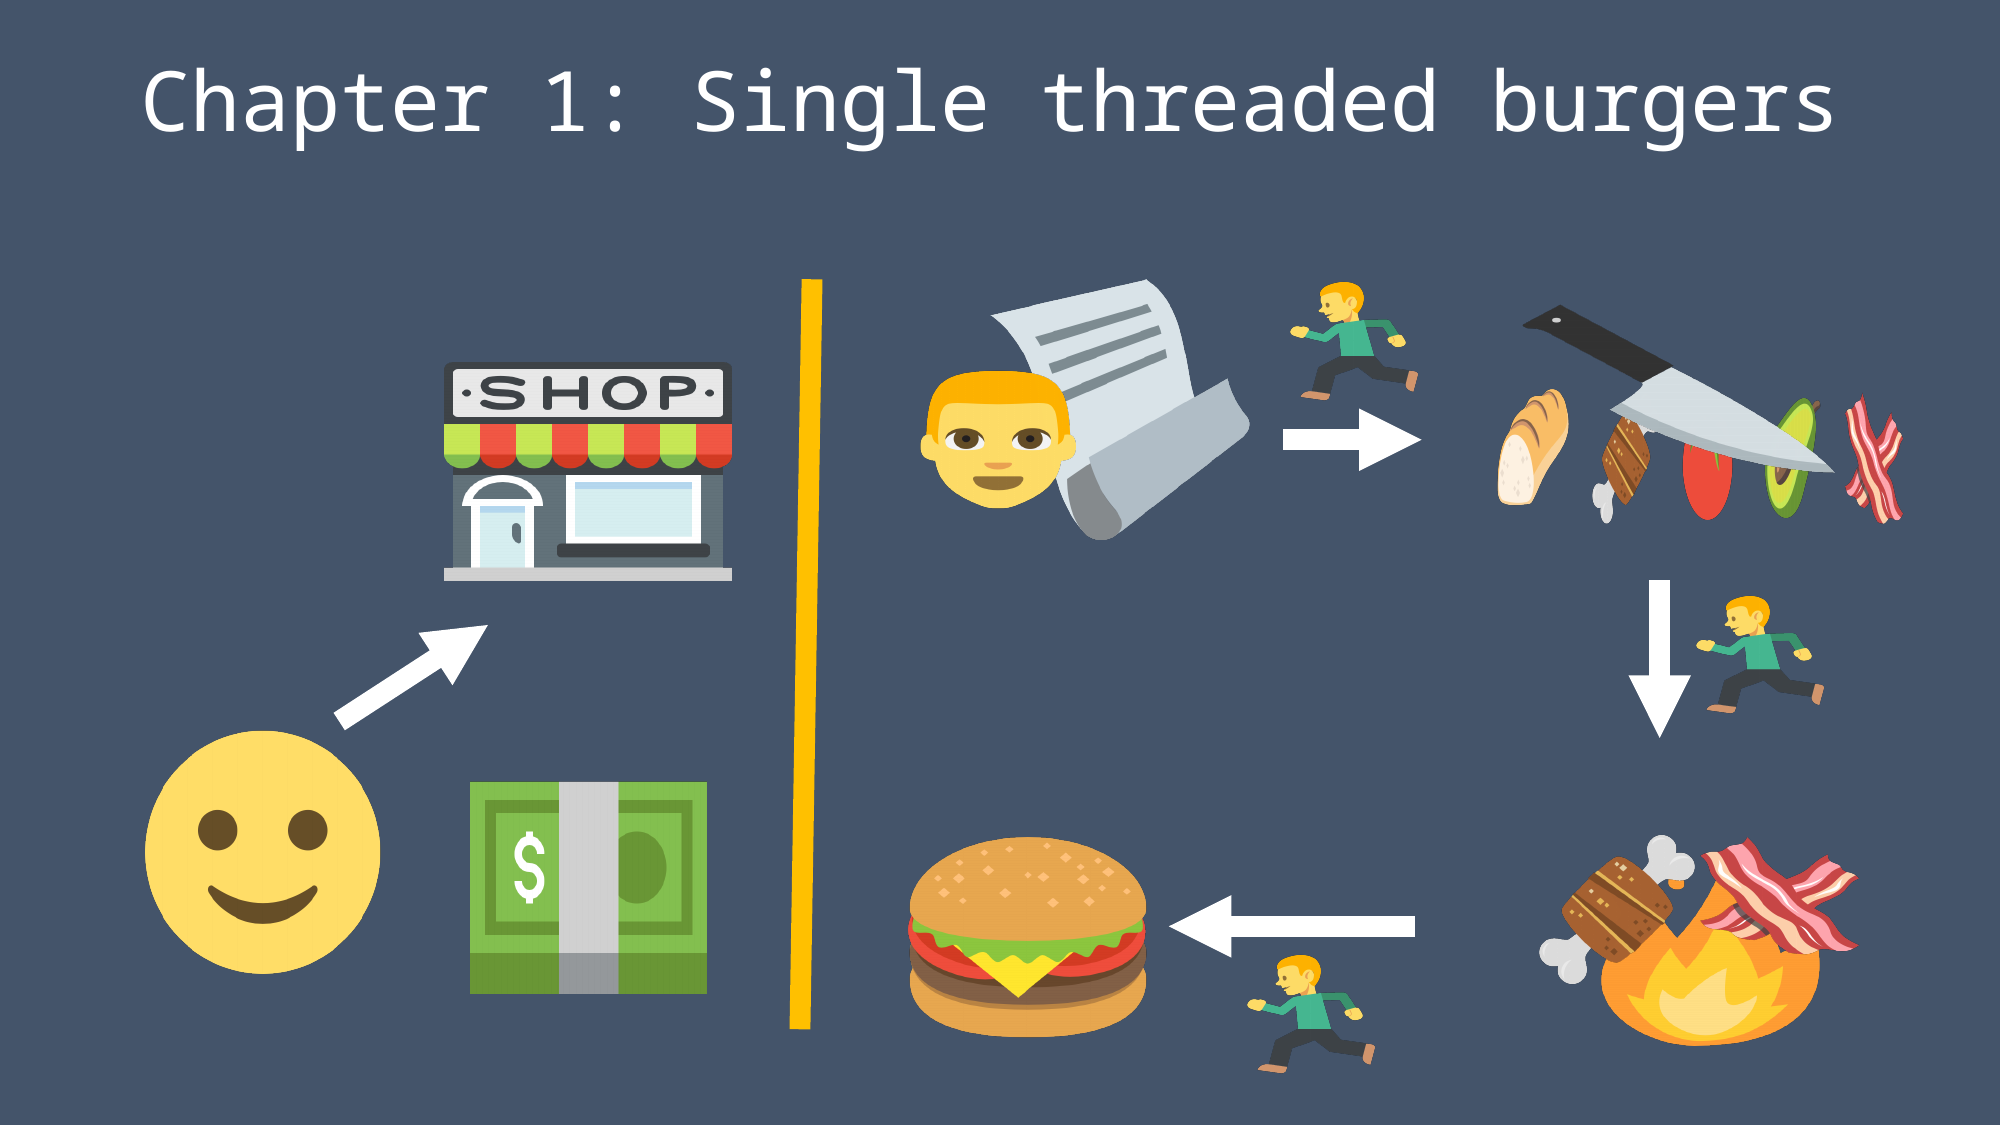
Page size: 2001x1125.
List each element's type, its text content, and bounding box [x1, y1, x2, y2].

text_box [799, 279, 812, 1030]
picture [1269, 278, 1439, 404]
picture [470, 743, 707, 1032]
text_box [339, 624, 488, 722]
picture [900, 830, 1154, 1044]
picture [444, 362, 732, 581]
text_box Chapter 1: Single threaded burgers [125, 41, 1856, 156]
picture [1675, 592, 1845, 717]
picture [909, 279, 1250, 540]
picture [1226, 951, 1396, 1077]
picture [1512, 299, 1845, 478]
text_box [1495, 366, 1905, 528]
picture [137, 722, 388, 982]
picture [1534, 830, 1864, 1052]
